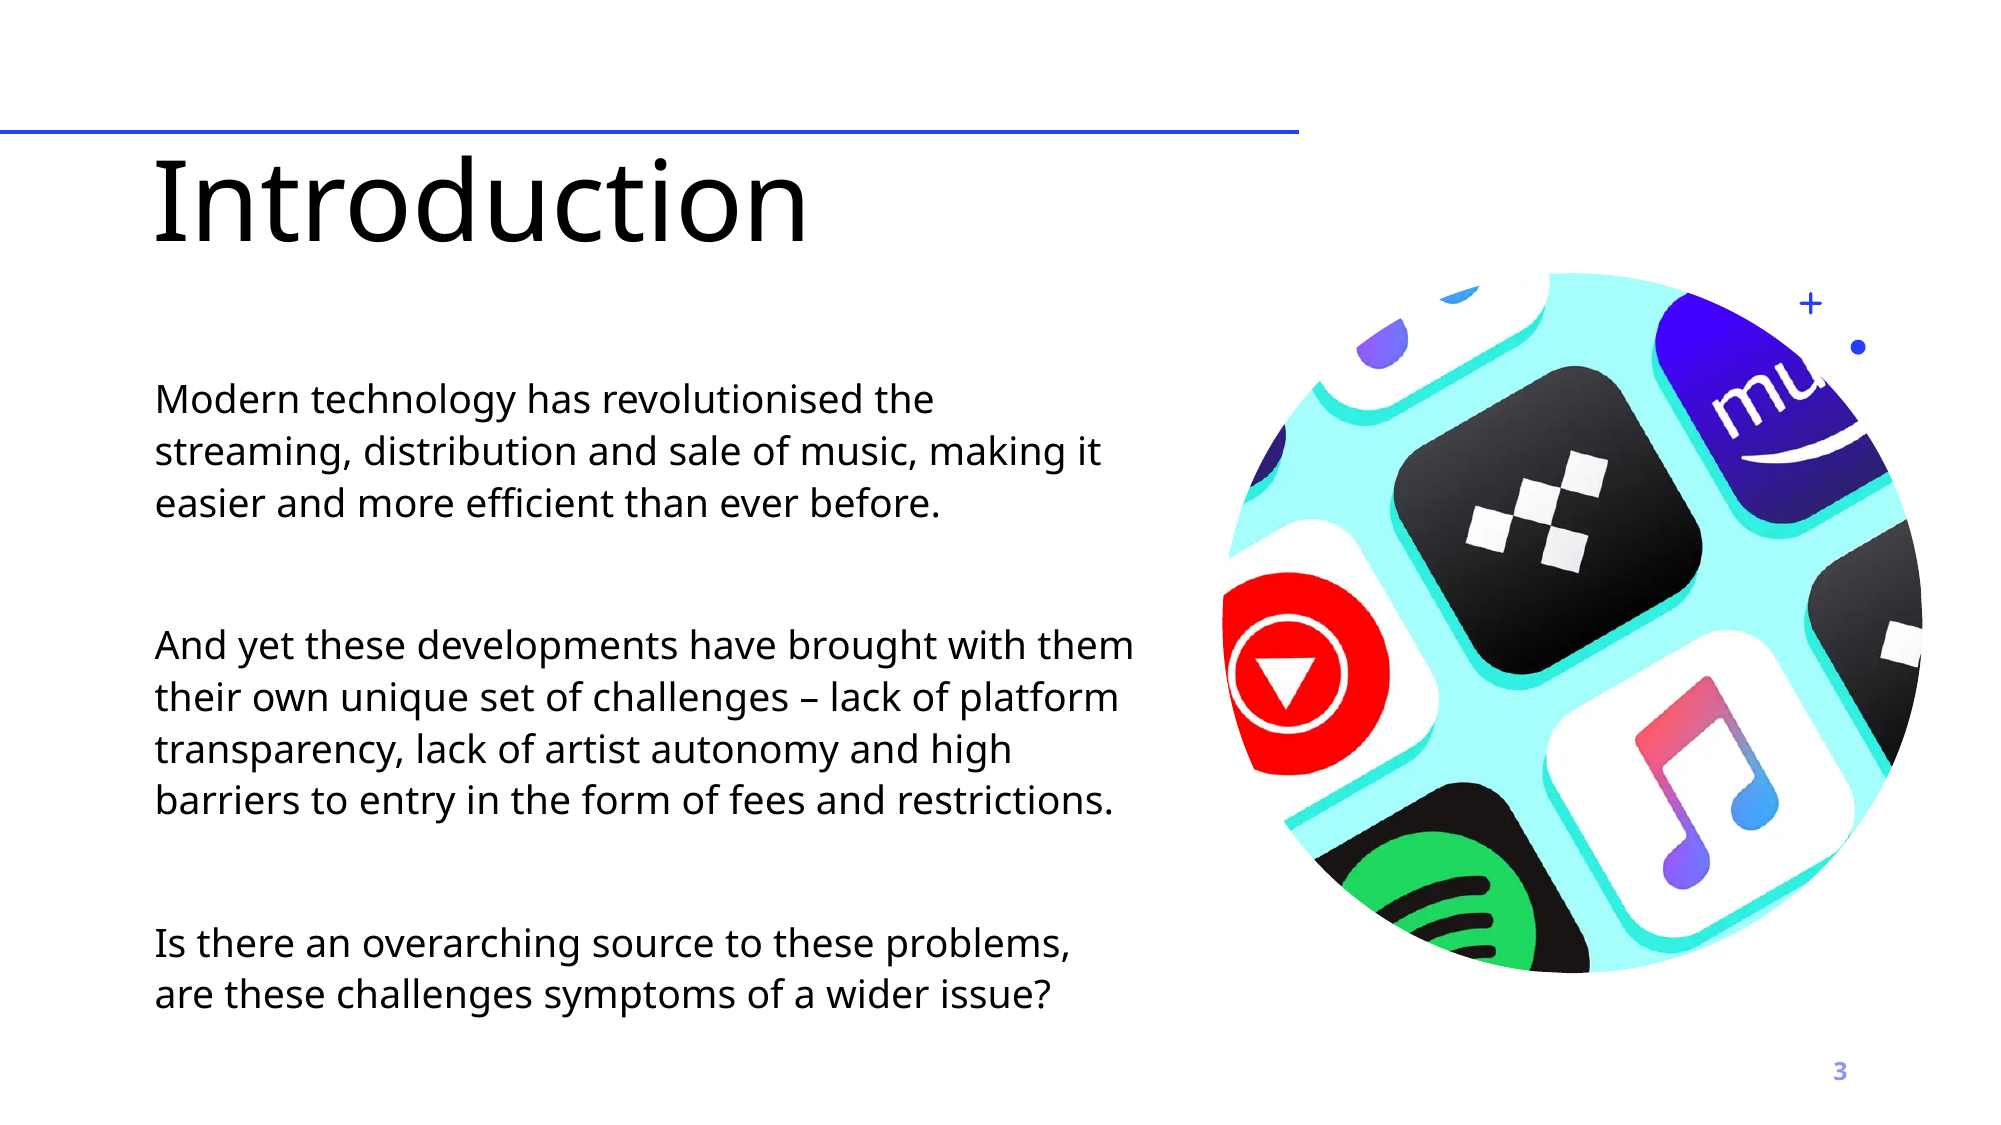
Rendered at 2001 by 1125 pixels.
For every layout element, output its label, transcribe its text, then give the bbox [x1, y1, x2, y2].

picture [1222, 273, 1923, 974]
title Introduction [137, 79, 1153, 274]
list Modern technology has revolutionised the streaming, distribution and sale of music, making it easier and more efficient than ever before. And yet these developments have brought with them their own unique set of challenges – lack of platform transparency, lack of artist autonomy and high barriers to entry in the form of fees and restrictions. Is there an overarching source to these problems, are these challenges symptoms of a wider issue? [139, 310, 1155, 1046]
slide_number 3 [1412, 1042, 1863, 1103]
